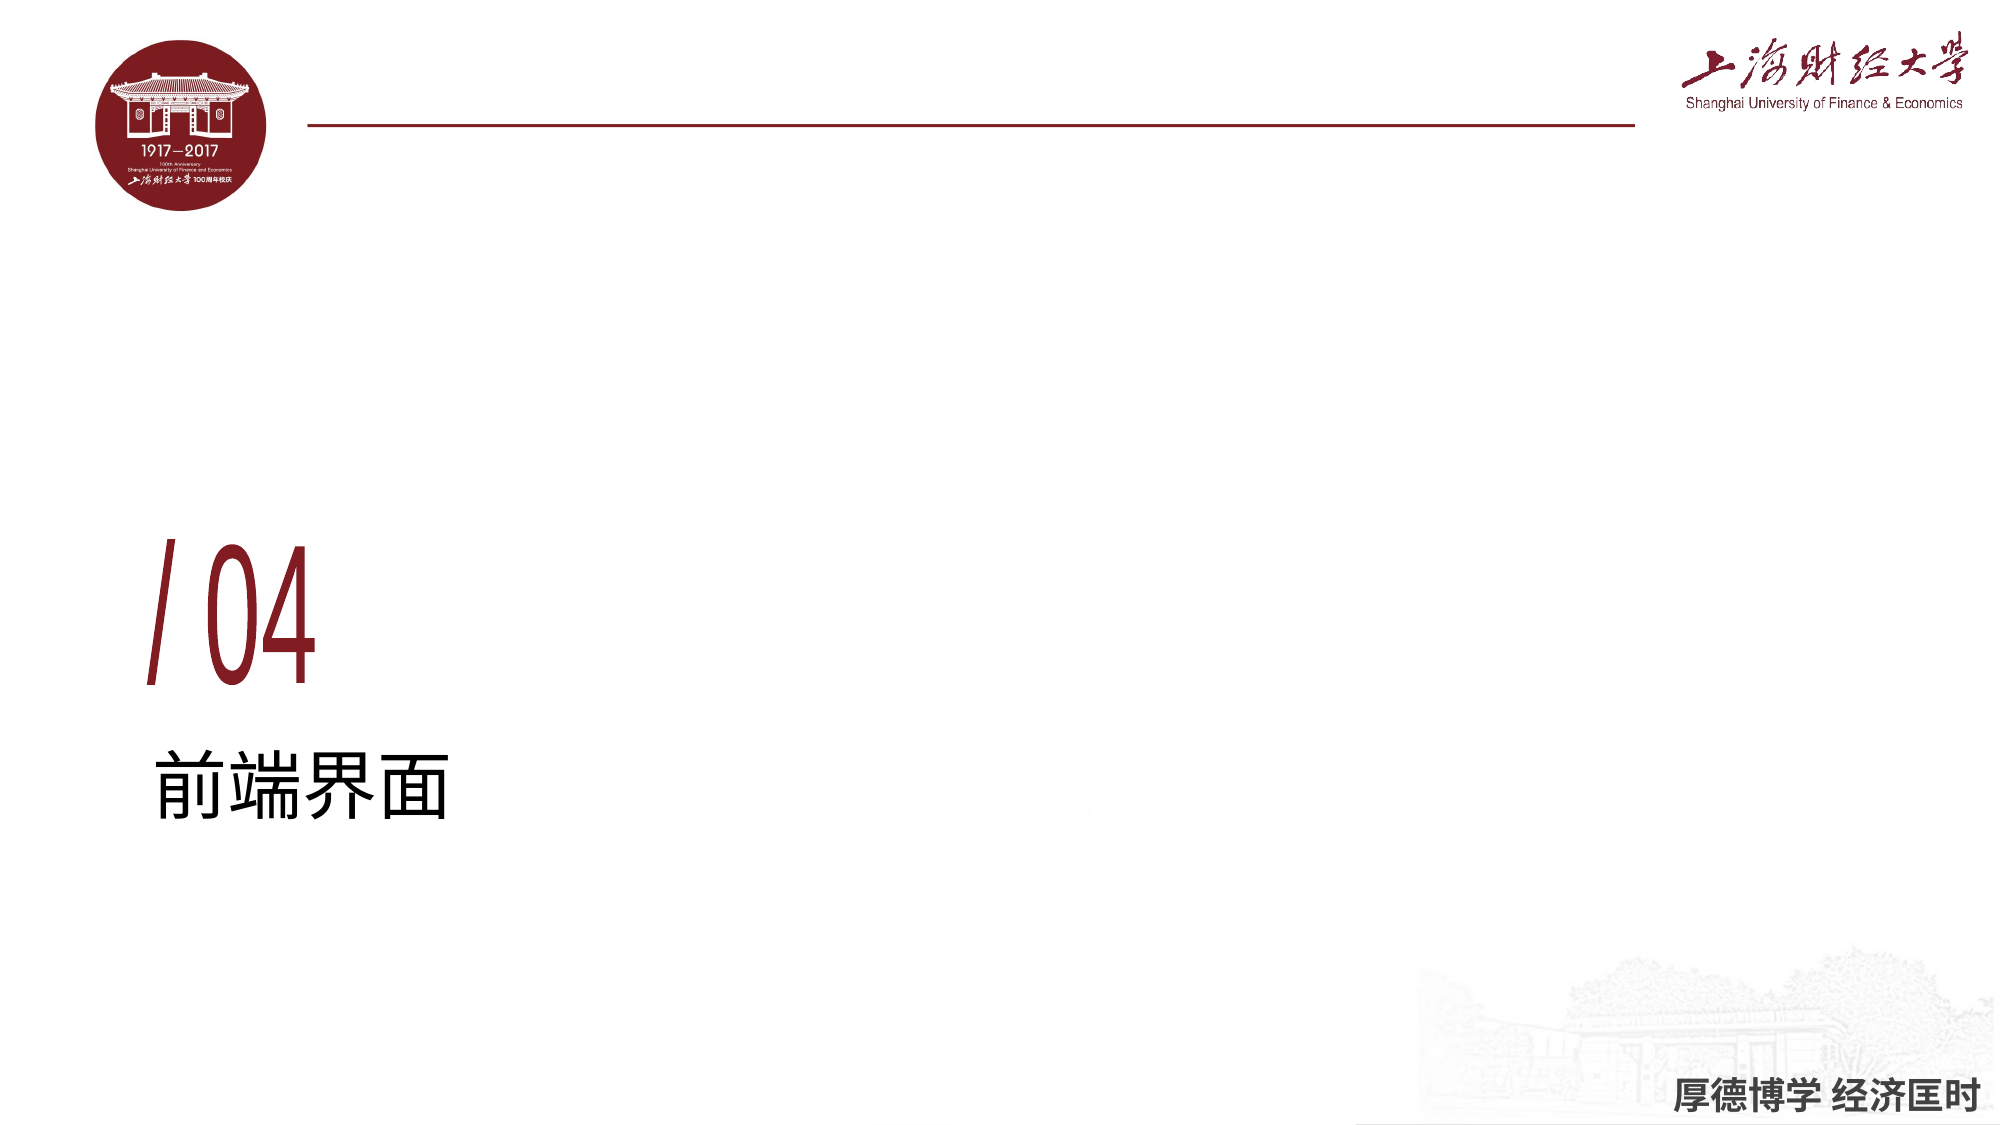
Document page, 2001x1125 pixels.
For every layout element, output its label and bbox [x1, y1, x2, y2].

text_box [0, 0, 2000, 1125]
